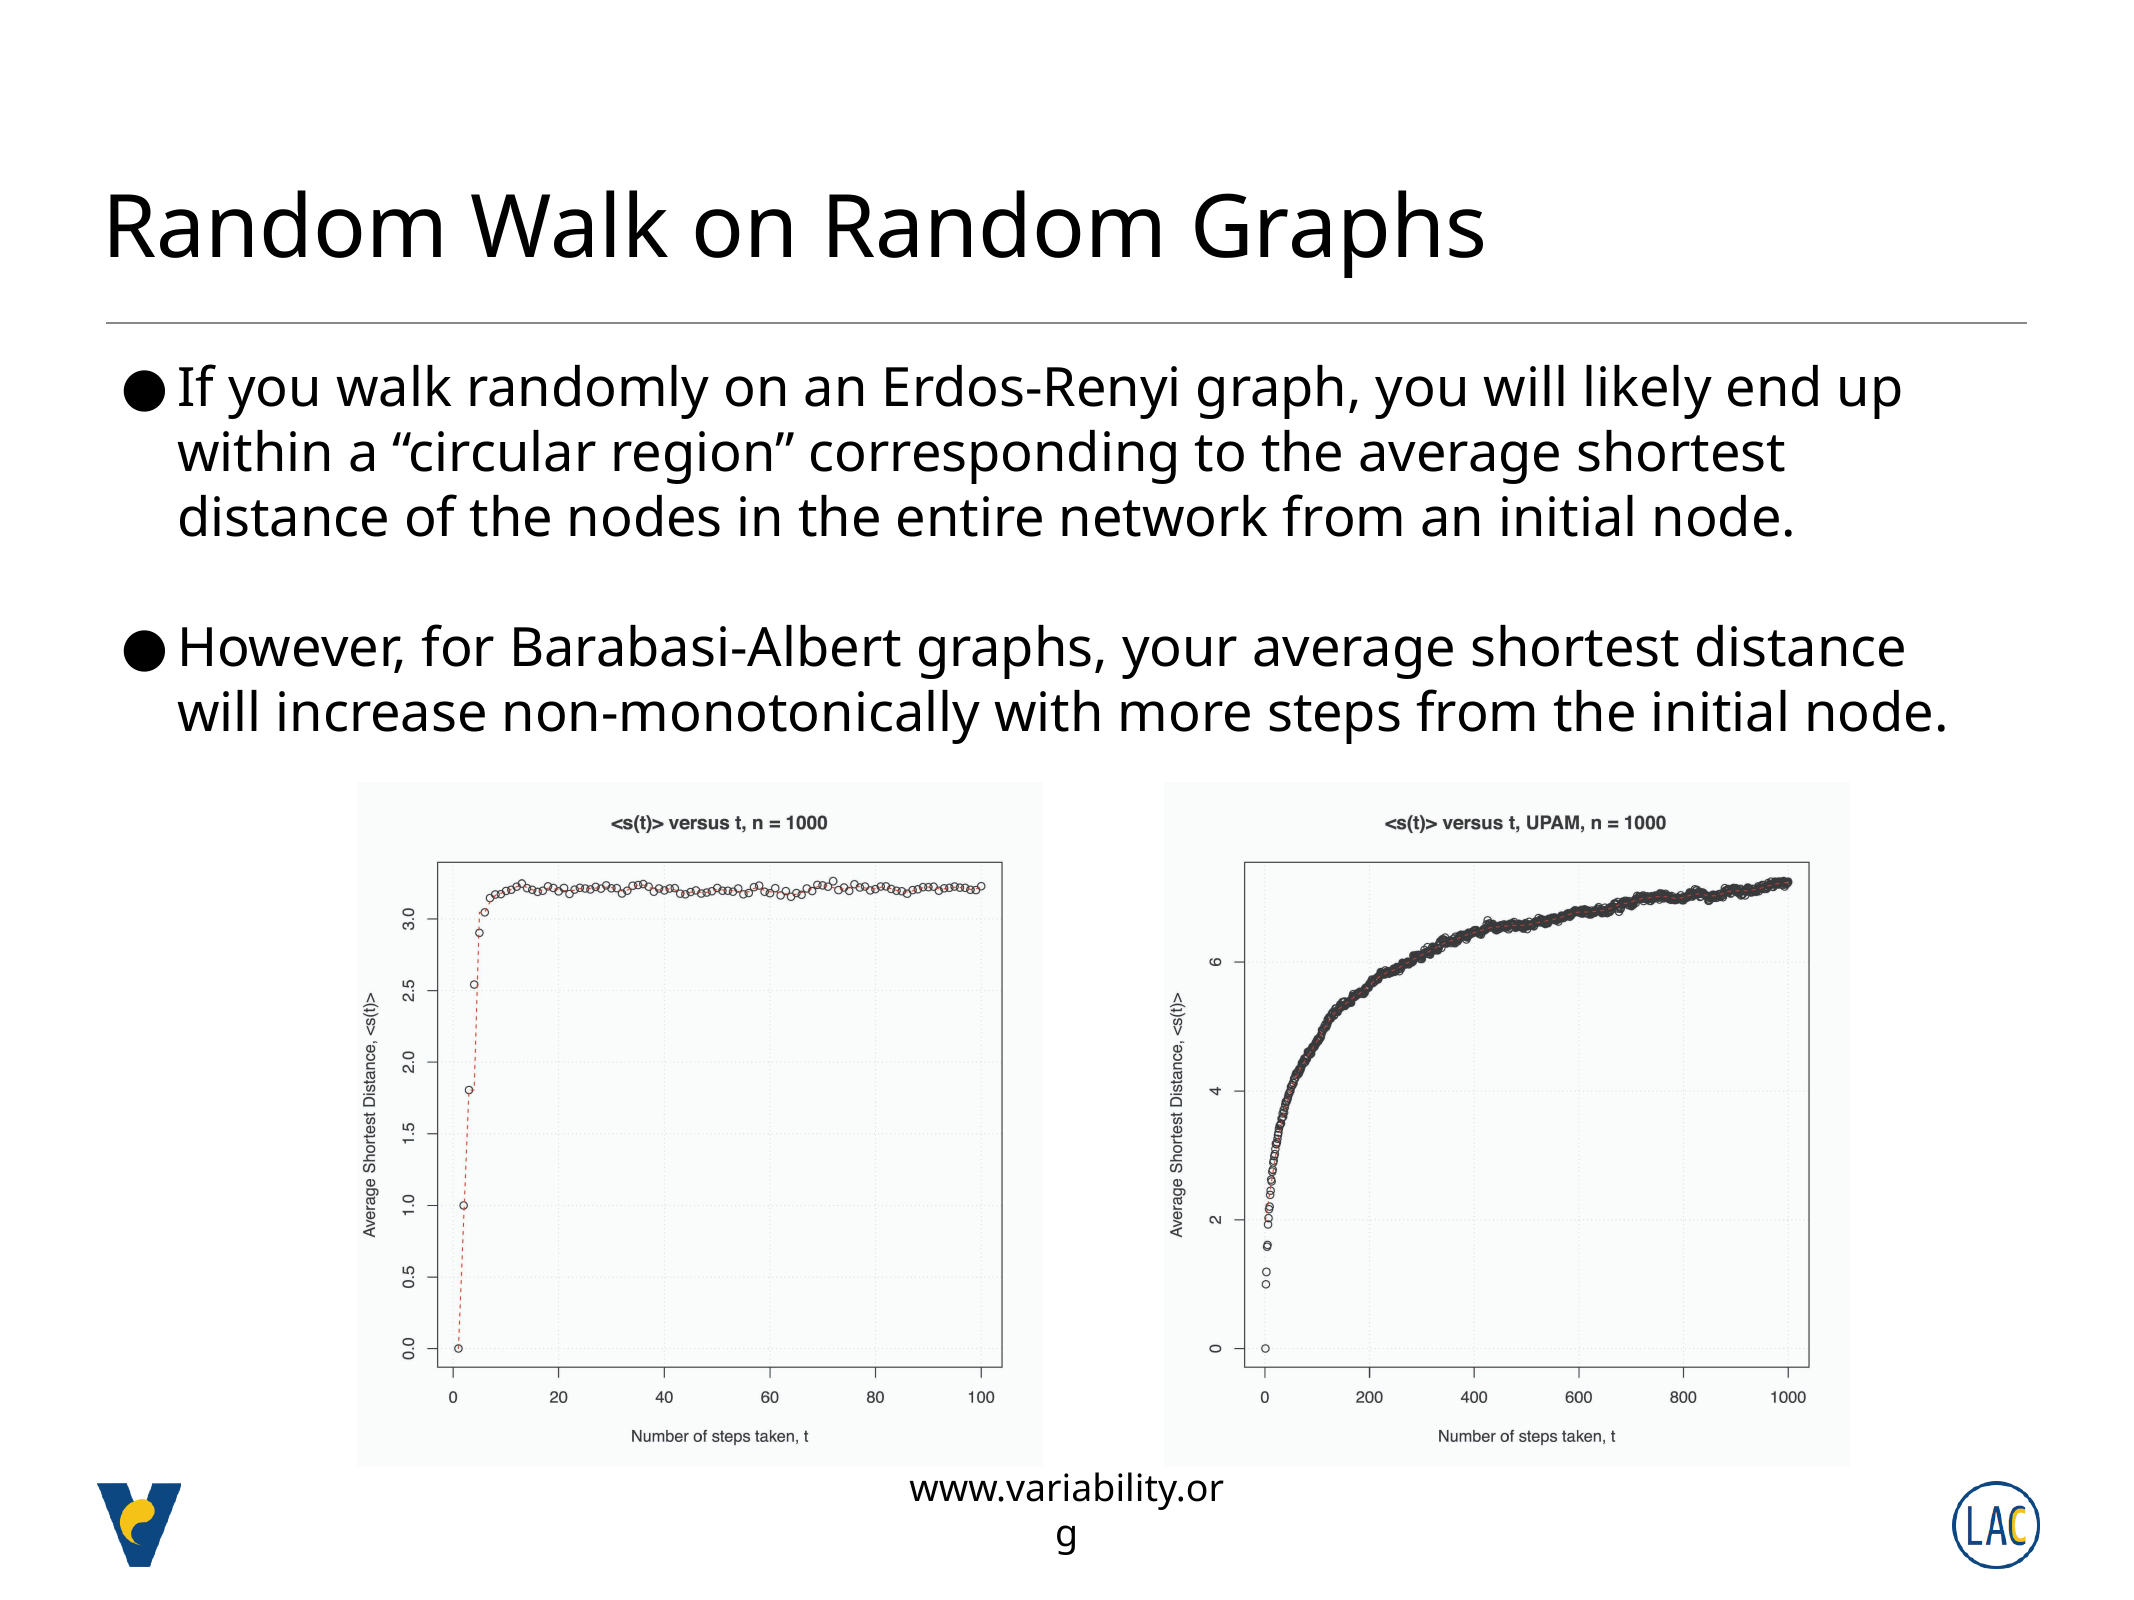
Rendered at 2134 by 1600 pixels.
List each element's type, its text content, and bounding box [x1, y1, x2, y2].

picture [1164, 781, 1850, 1468]
picture [97, 1483, 181, 1567]
picture [1952, 1481, 2040, 1569]
list If you walk randomly on an Erdos-Renyi graph, you will likely end up within a “circular region” corresponding to the average shortest distance of the nodes in the entire network from an initial node. However, for Barabasi-Albert graphs, your average shortest distance will increase non-monotonically with more steps from the initial node. [93, 343, 2011, 866]
title Random Walk on Random Graphs [93, 54, 2040, 284]
picture [357, 781, 1043, 1468]
